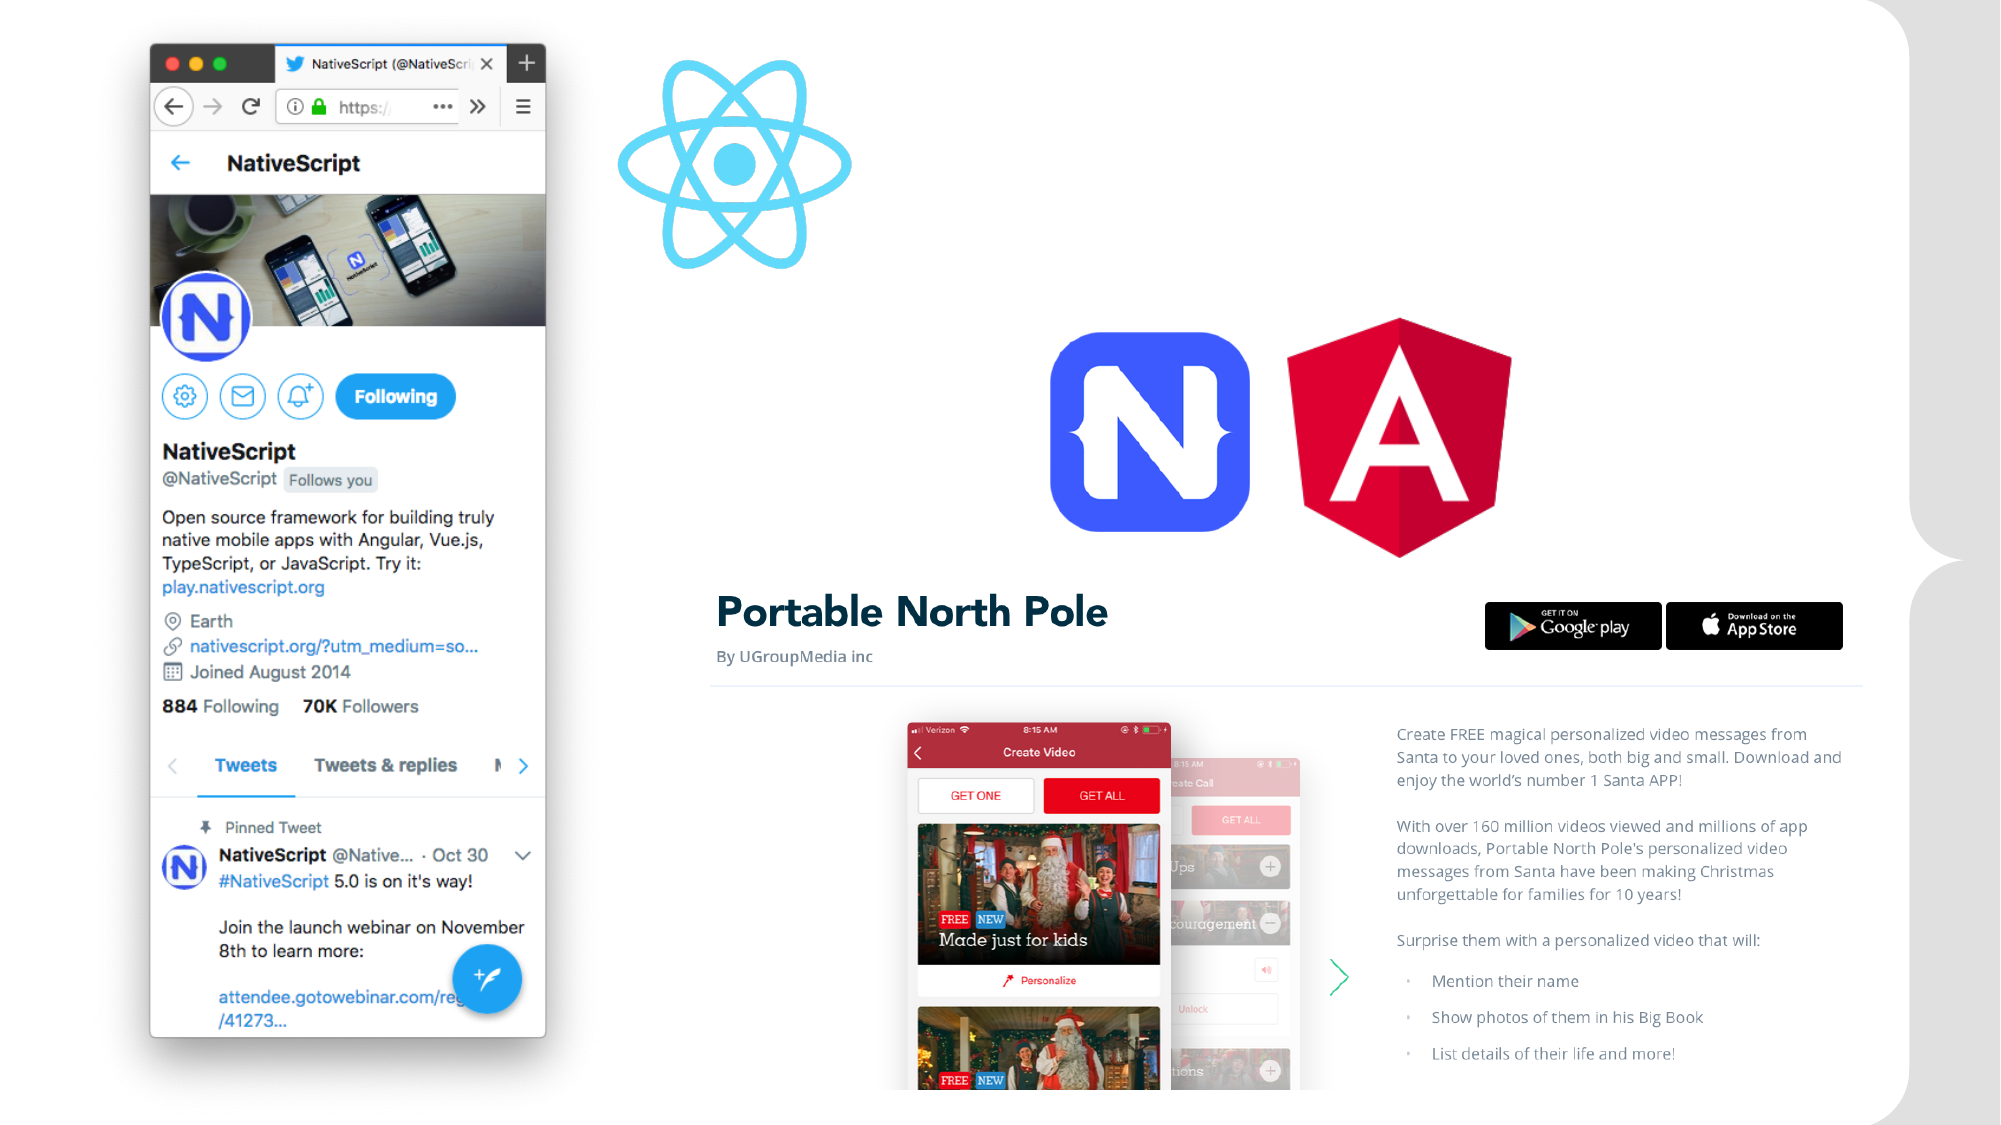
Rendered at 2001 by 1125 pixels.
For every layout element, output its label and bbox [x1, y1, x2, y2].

picture [83, 0, 868, 1125]
picture [710, 281, 1863, 1090]
